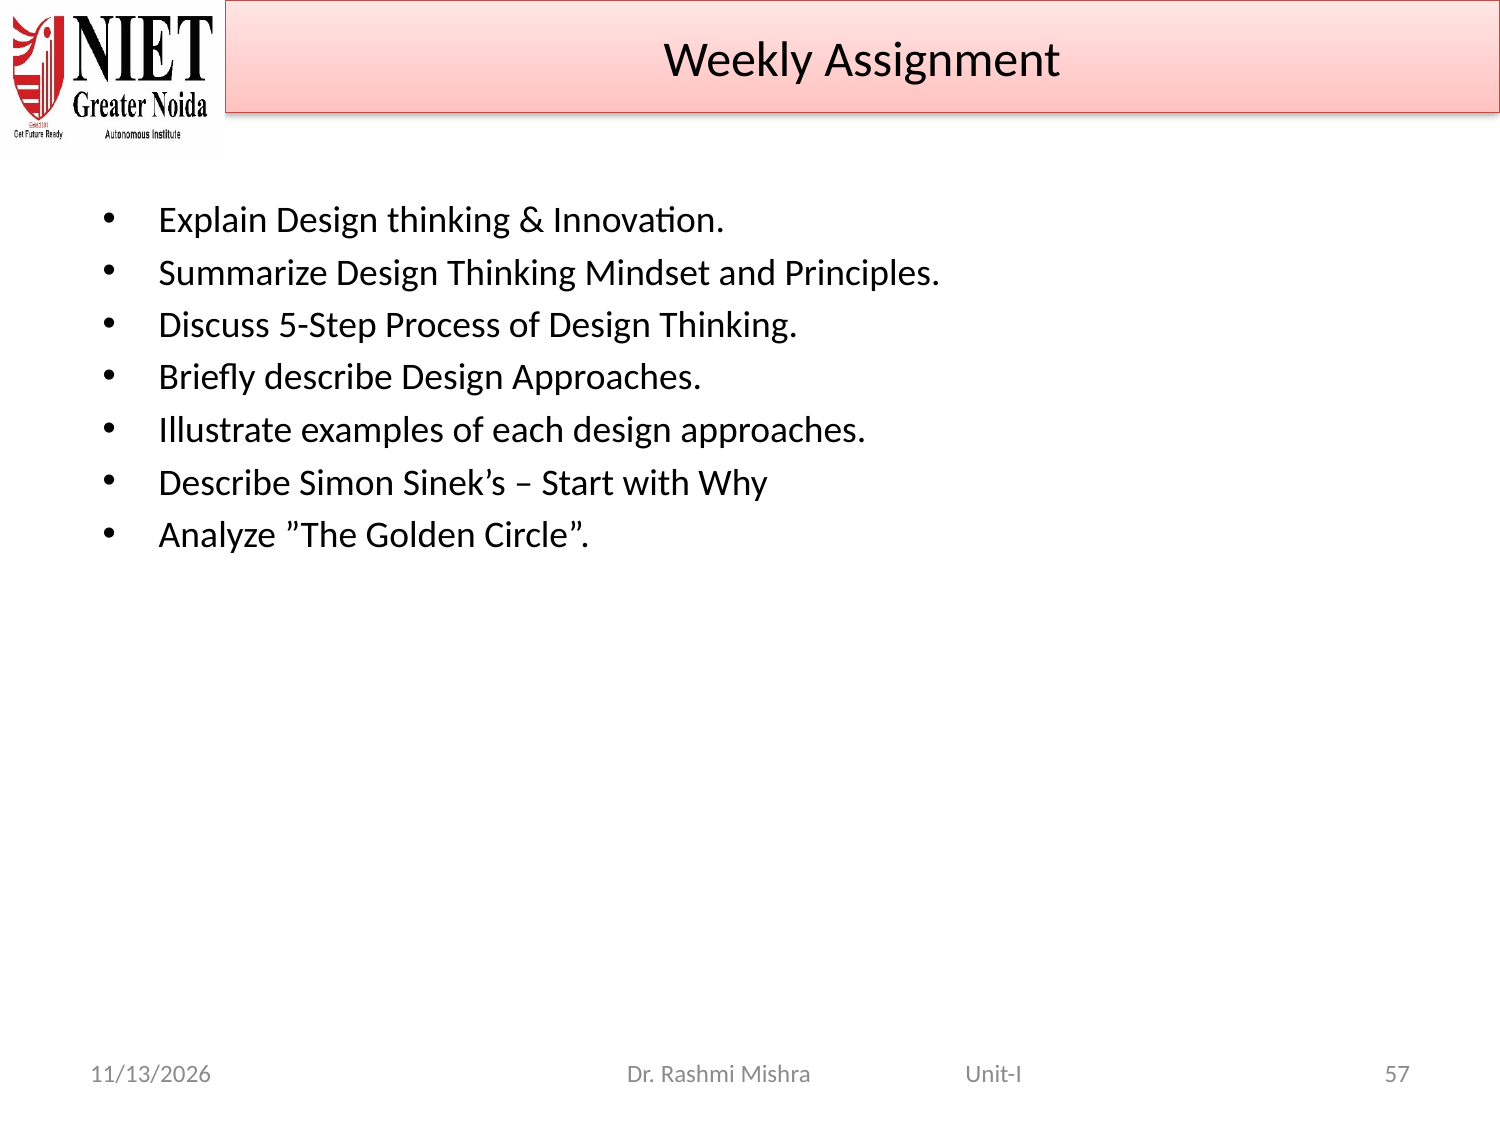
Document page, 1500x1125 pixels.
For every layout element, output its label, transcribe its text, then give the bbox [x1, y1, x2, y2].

list Explain Design thinking & Innovation. Summarize Design Thinking Mindset and Principles. Discuss 5-Step Process of Design Thinking. Briefly describe Design Approaches. Illustrate examples of each design approaches. Describe Simon Sinek’s – Start with Why Analyze ”The Golden Circle”. [87, 187, 1438, 930]
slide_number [75, 1042, 412, 1103]
text_box Weekly Assignment [226, 0, 1500, 113]
picture [0, 0, 226, 156]
footer Dr. Rashmi Mishra Unit-I [412, 1042, 1074, 1103]
slide_number 57 [1074, 1042, 1425, 1103]
